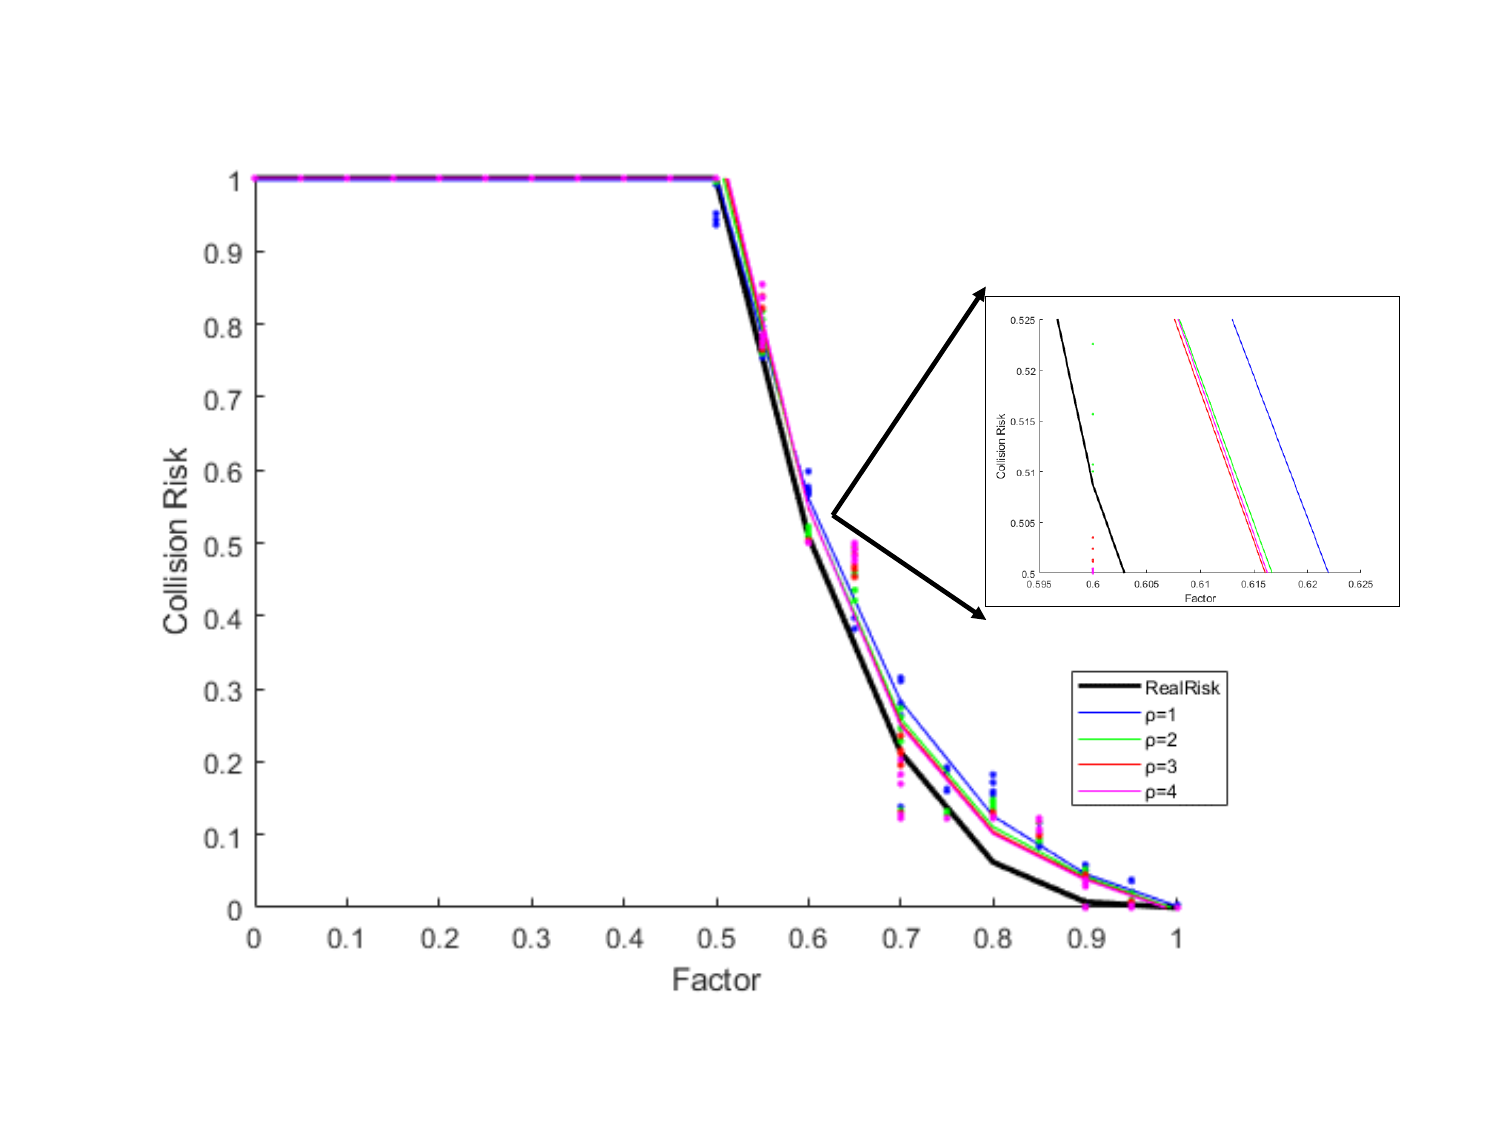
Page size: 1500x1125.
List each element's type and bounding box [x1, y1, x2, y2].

picture [100, 113, 1400, 1006]
text_box [832, 286, 986, 515]
text_box [832, 515, 987, 620]
